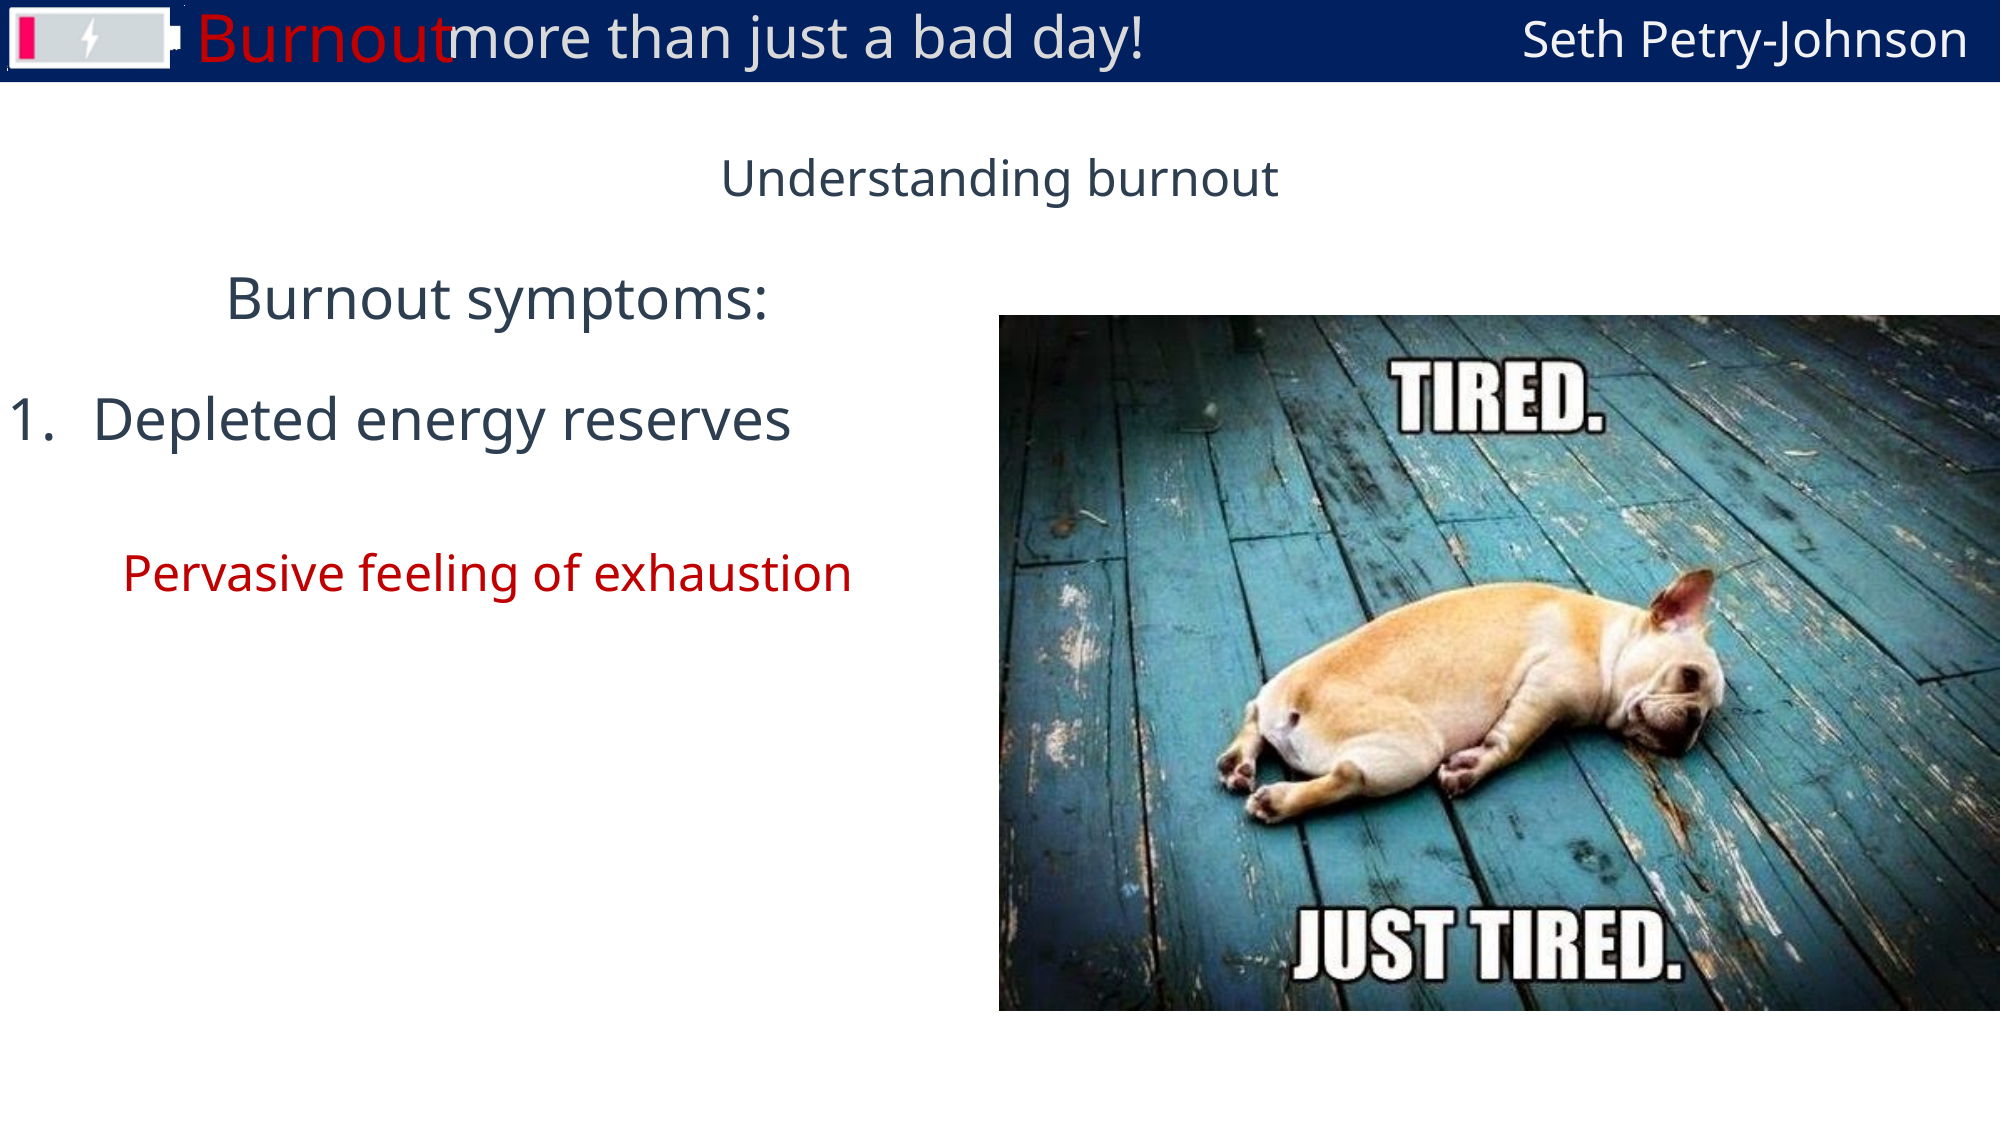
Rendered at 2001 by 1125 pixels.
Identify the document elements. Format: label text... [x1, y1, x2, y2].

picture [7, 5, 185, 71]
picture [999, 315, 2000, 1011]
text_box Pervasive feeling of exhaustion [107, 533, 869, 609]
text_box more than just a bad day! [825, 0, 1296, 78]
text_box Depleted energy reserves [0, 374, 993, 530]
text_box Burnout symptoms: [0, 253, 998, 339]
text_box [825, 75, 2000, 83]
text_box Seth Petry-Johnson [1296, 0, 2000, 75]
text_box Understanding burnout [699, 138, 1300, 214]
text_box Burnout [0, 0, 825, 83]
